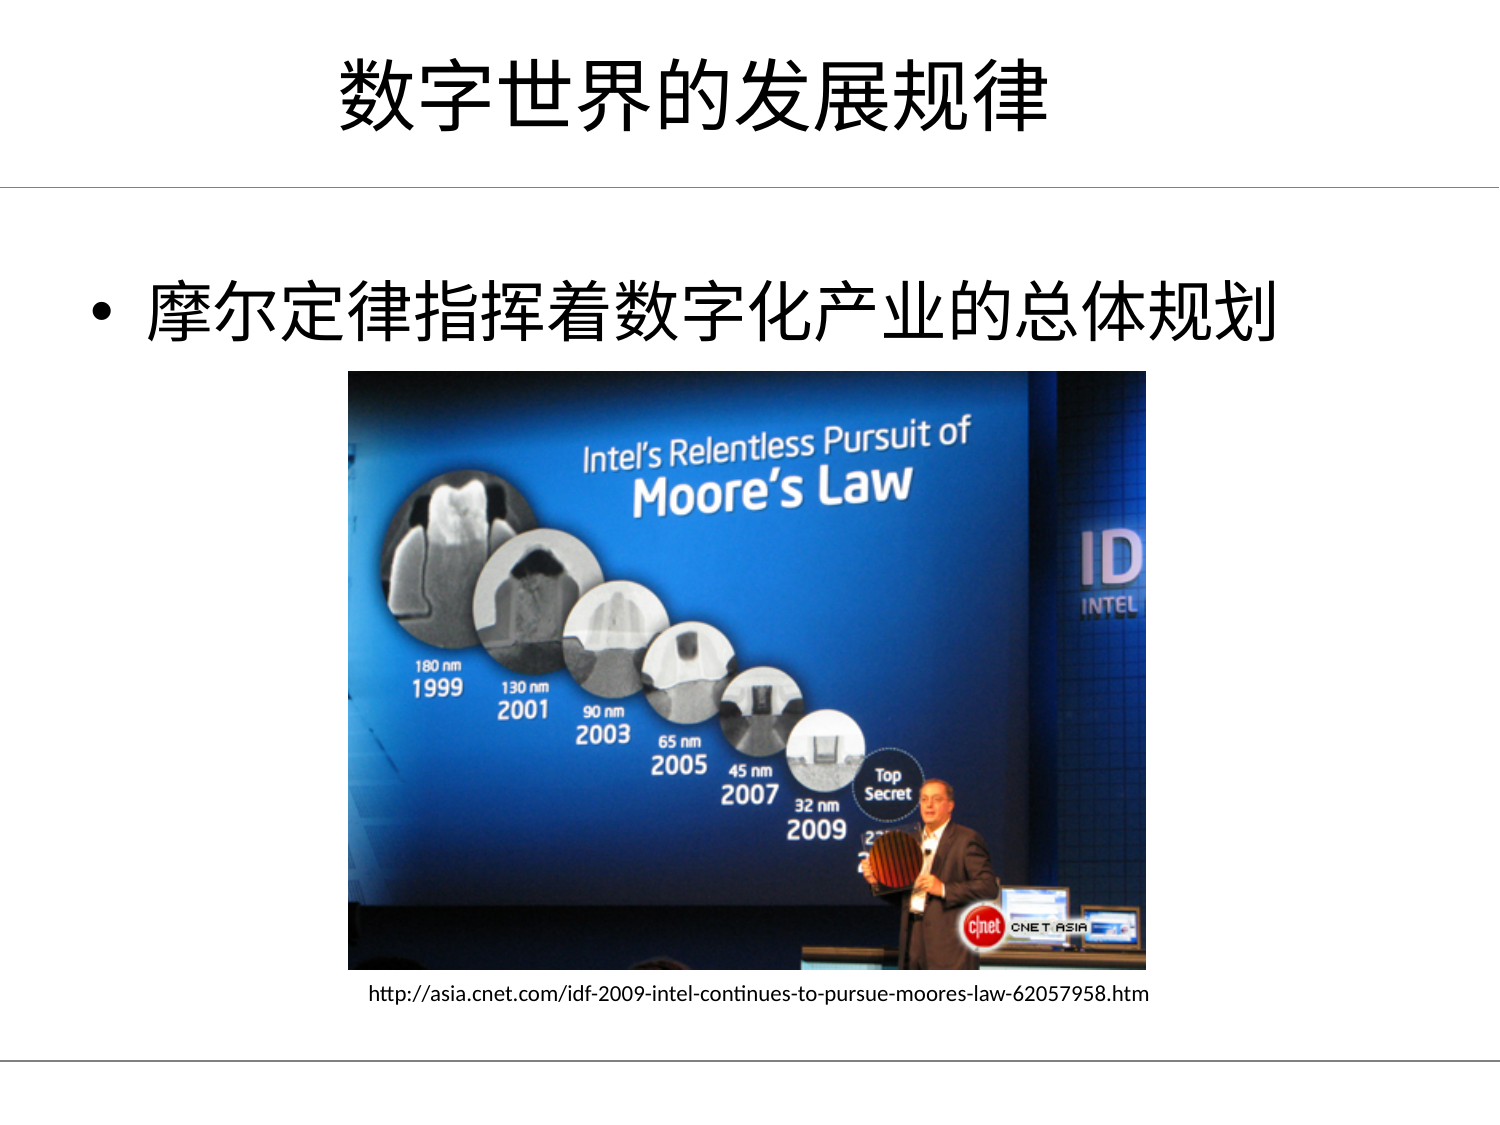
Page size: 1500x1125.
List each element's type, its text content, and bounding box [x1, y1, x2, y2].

text_box http://asia.cnet.com/idf-2009-intel-continues-to-pursue-moores-law-62057958.htm [353, 971, 1167, 1014]
title 数字世界的发展规律 [0, 0, 1388, 188]
list 摩尔定律指挥着数字化产业的总体规划 [75, 262, 1425, 395]
picture [348, 371, 1147, 970]
